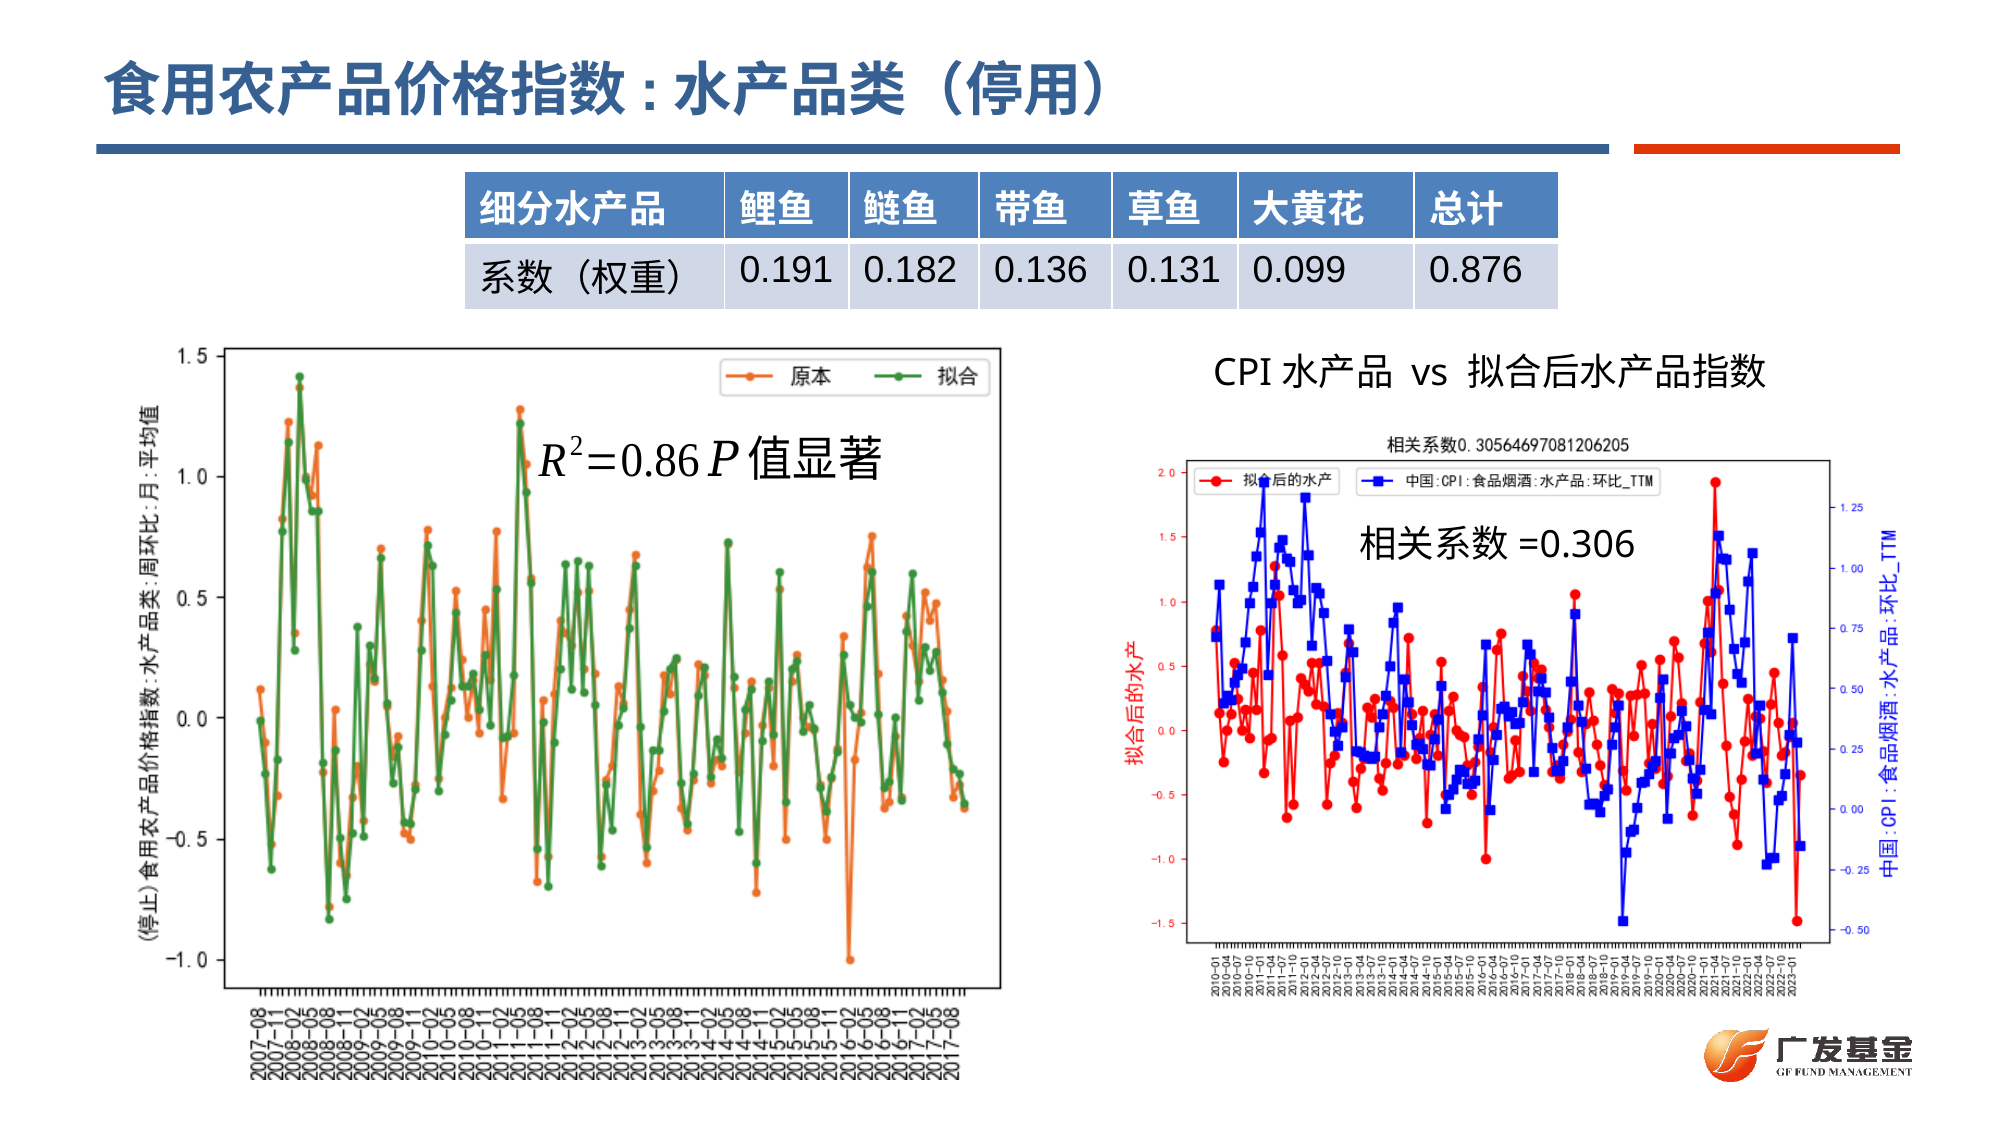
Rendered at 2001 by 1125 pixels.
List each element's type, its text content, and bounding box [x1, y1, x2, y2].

table_cell 系数（权重） [465, 244, 724, 309]
table_cell 0.131 [1113, 244, 1237, 309]
table_cell 0.876 [1415, 244, 1558, 309]
table_header 细分水产品 [465, 172, 724, 238]
table_cell 0.099 [1239, 244, 1413, 309]
table_cell 0.136 [980, 244, 1111, 309]
table_header 带鱼 [980, 172, 1111, 238]
picture [1704, 1028, 1912, 1082]
picture [99, 340, 1912, 1080]
text_box CPI水产品 vs 拟合后水产品指数 [1198, 340, 1782, 383]
table_header 草鱼 [1113, 172, 1237, 238]
table_cell 0.191 [725, 244, 848, 309]
table_cell 0.182 [850, 244, 978, 309]
title 食用农产品价格指数:水产品类（停用） [87, 38, 1779, 136]
table_header 大黄花 [1239, 172, 1413, 238]
table_header 鲢鱼 [850, 172, 978, 238]
table_header 鲤鱼 [725, 172, 848, 238]
table_header 总计 [1415, 172, 1558, 238]
